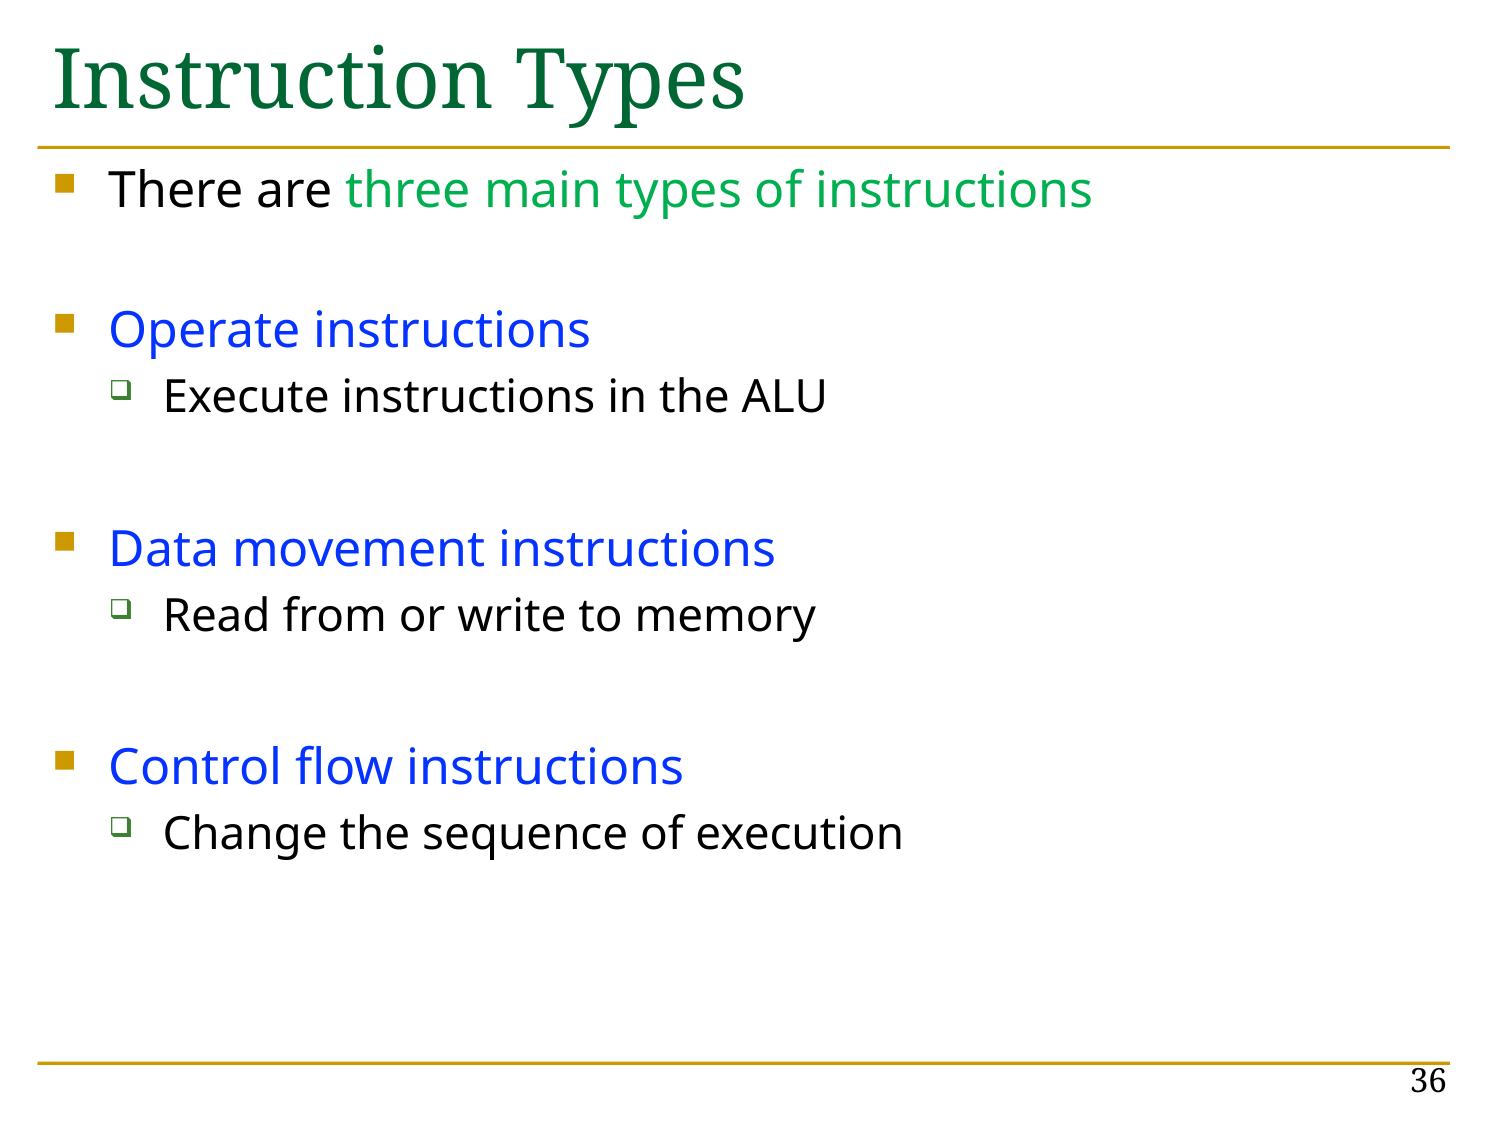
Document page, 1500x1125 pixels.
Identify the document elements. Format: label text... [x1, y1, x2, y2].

slide_number 36 [1111, 1036, 1462, 1112]
title Instruction Types [37, 0, 1450, 149]
list There are three main types of instructions Operate instructions Execute instructions in the ALU Data movement instructions Read from or write to memory Control flow instructions Change the sequence of execution [37, 149, 1450, 1063]
